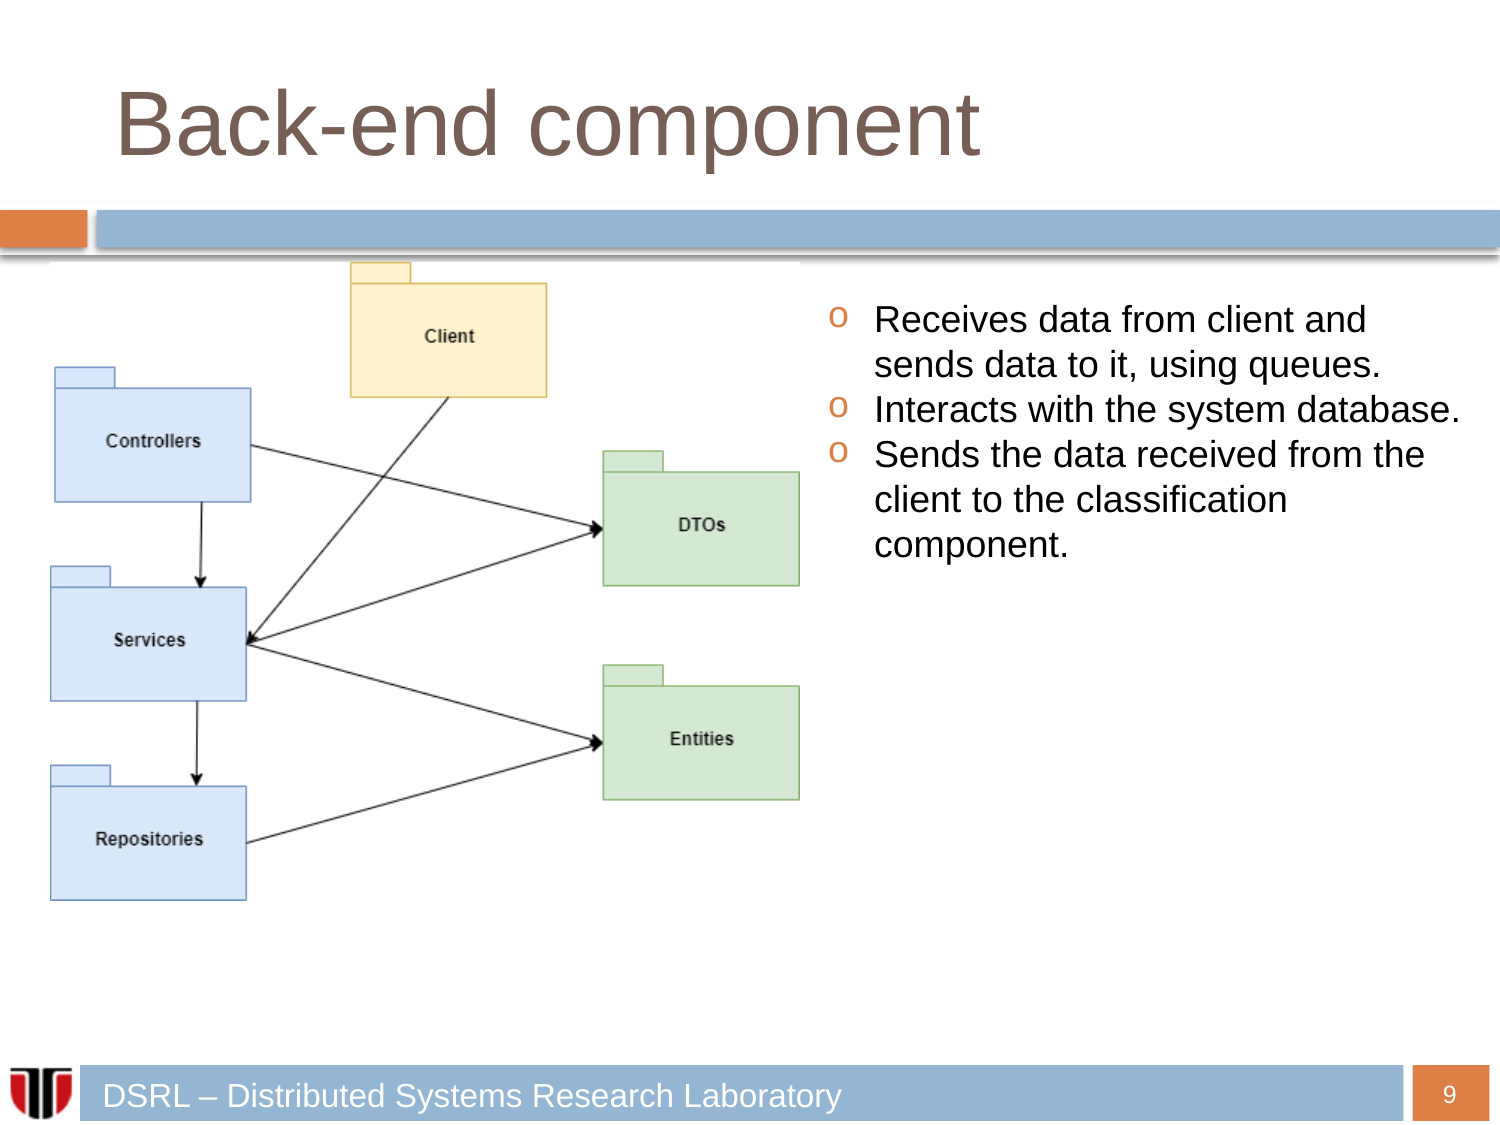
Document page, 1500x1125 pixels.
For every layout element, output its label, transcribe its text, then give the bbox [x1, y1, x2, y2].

text_box Receives data from client and sends data to it, using queues. Interacts with the system database. Sends the data received from the client to the classification component. [812, 287, 1484, 618]
picture [0, 1062, 1499, 1121]
title Back-end component [99, 37, 1438, 200]
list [49, 262, 801, 901]
slide_number 9 [1412, 1074, 1488, 1113]
